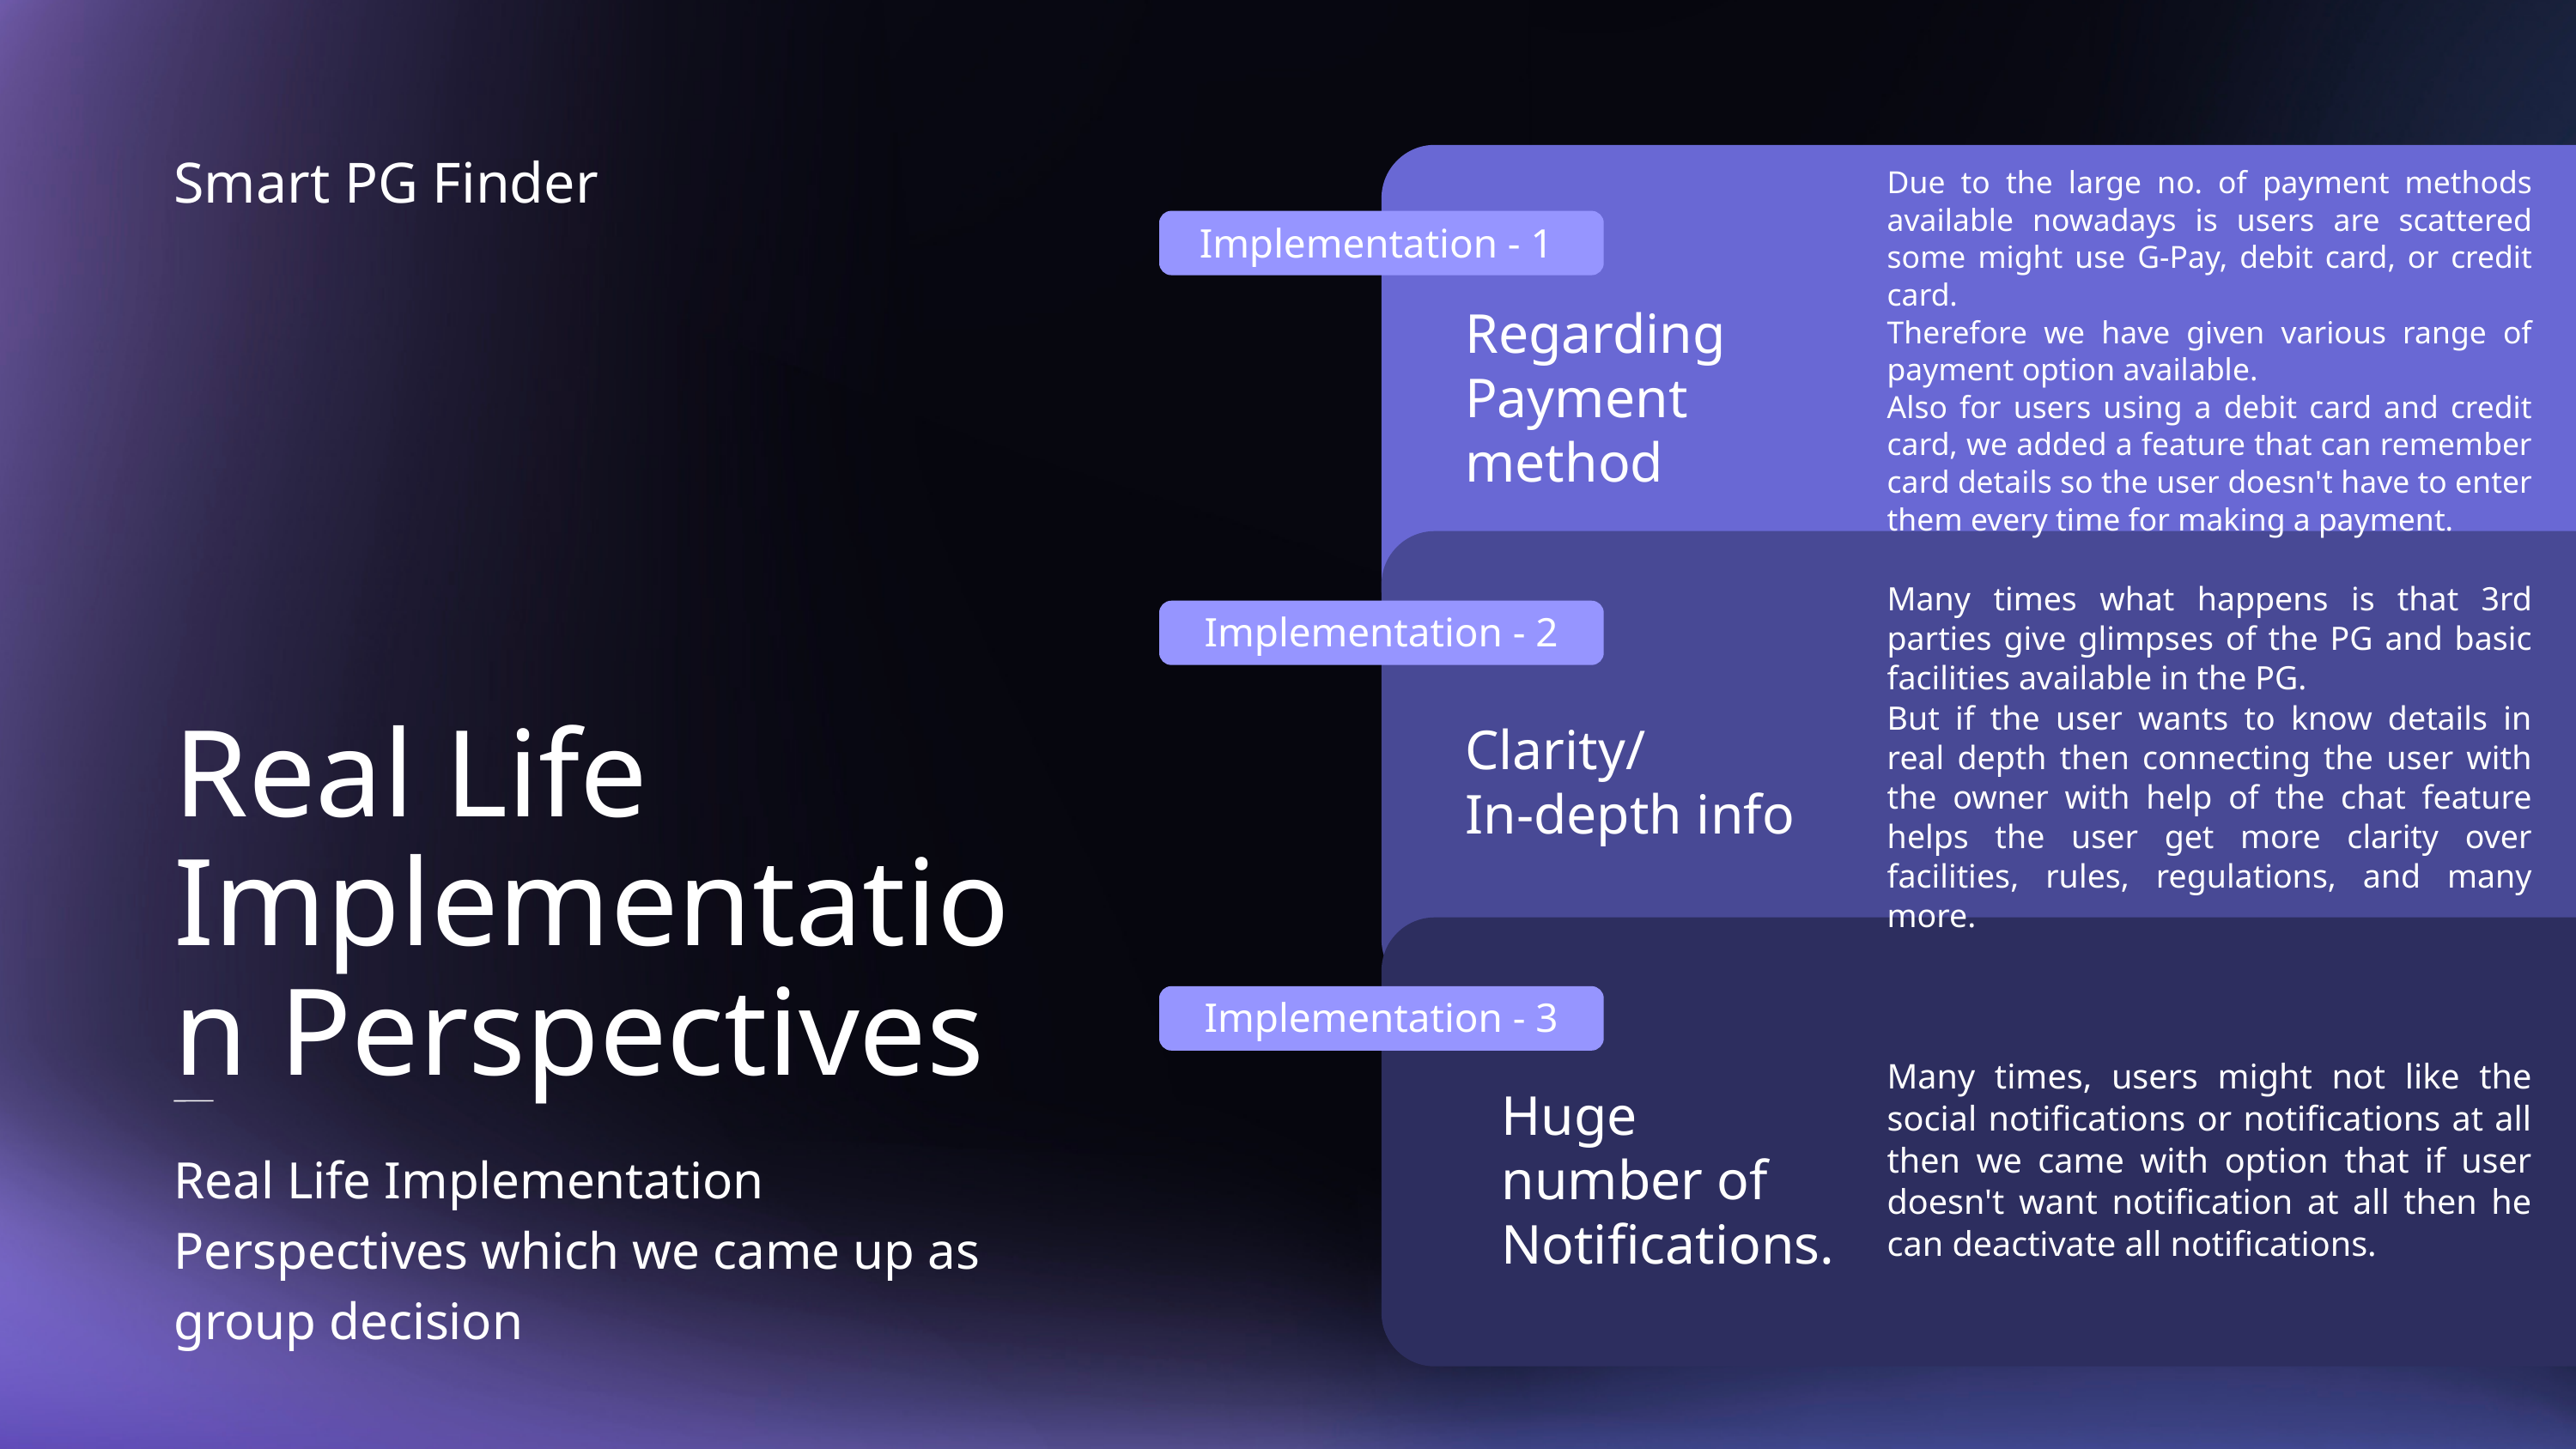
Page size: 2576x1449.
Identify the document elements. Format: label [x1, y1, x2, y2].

text_box [1158, 600, 1604, 665]
text_box [1158, 985, 1604, 1052]
text_box [1158, 210, 1604, 276]
text_box [1381, 144, 2576, 530]
text_box [1381, 530, 2576, 917]
picture [0, 0, 2576, 1449]
text_box [1381, 917, 2576, 1367]
